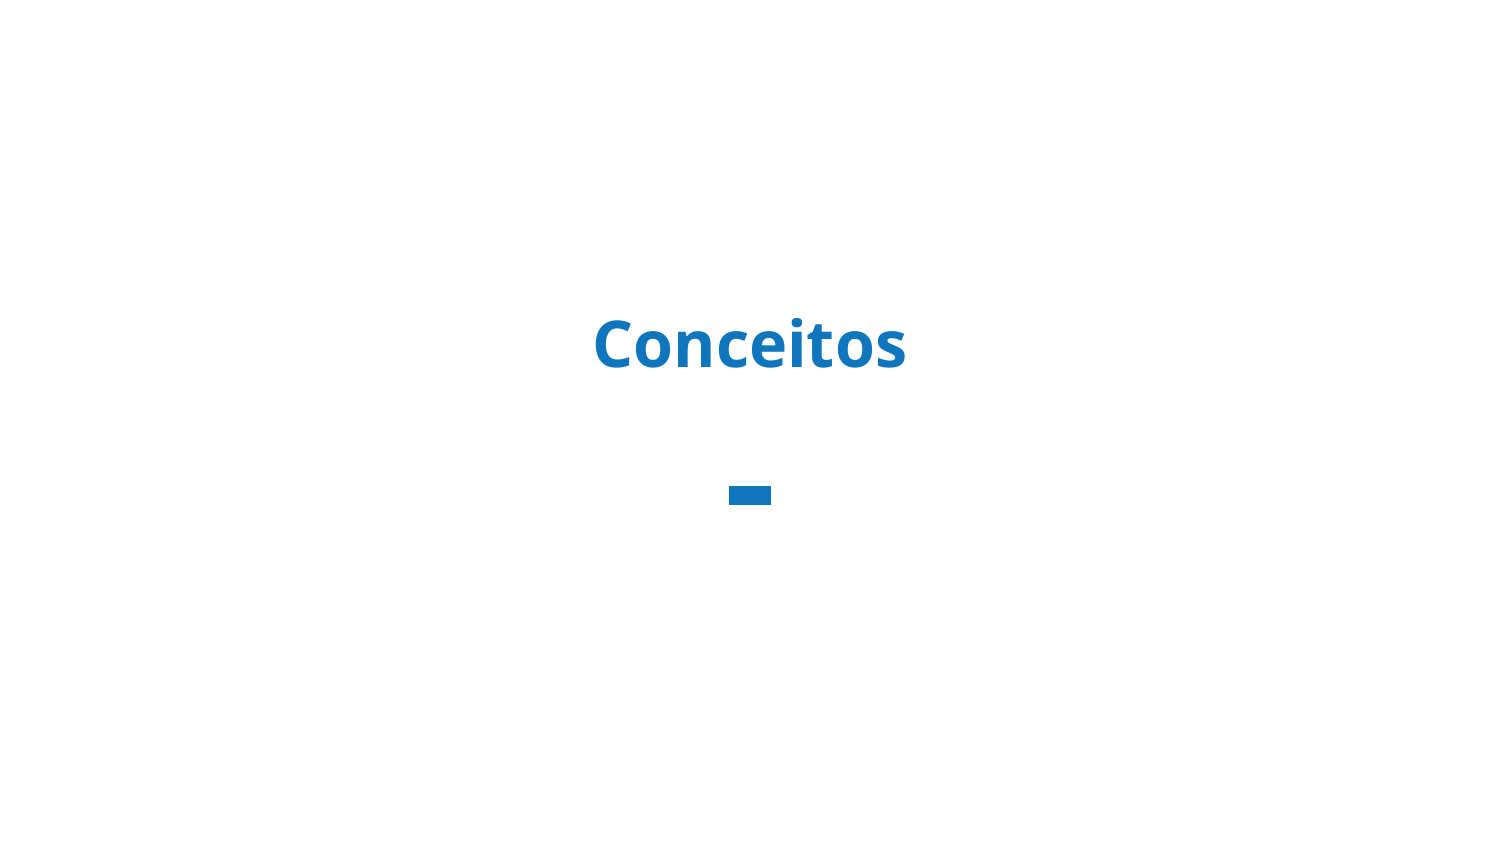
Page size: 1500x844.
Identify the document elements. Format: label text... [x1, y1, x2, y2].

title Conceitos [256, 287, 1244, 459]
